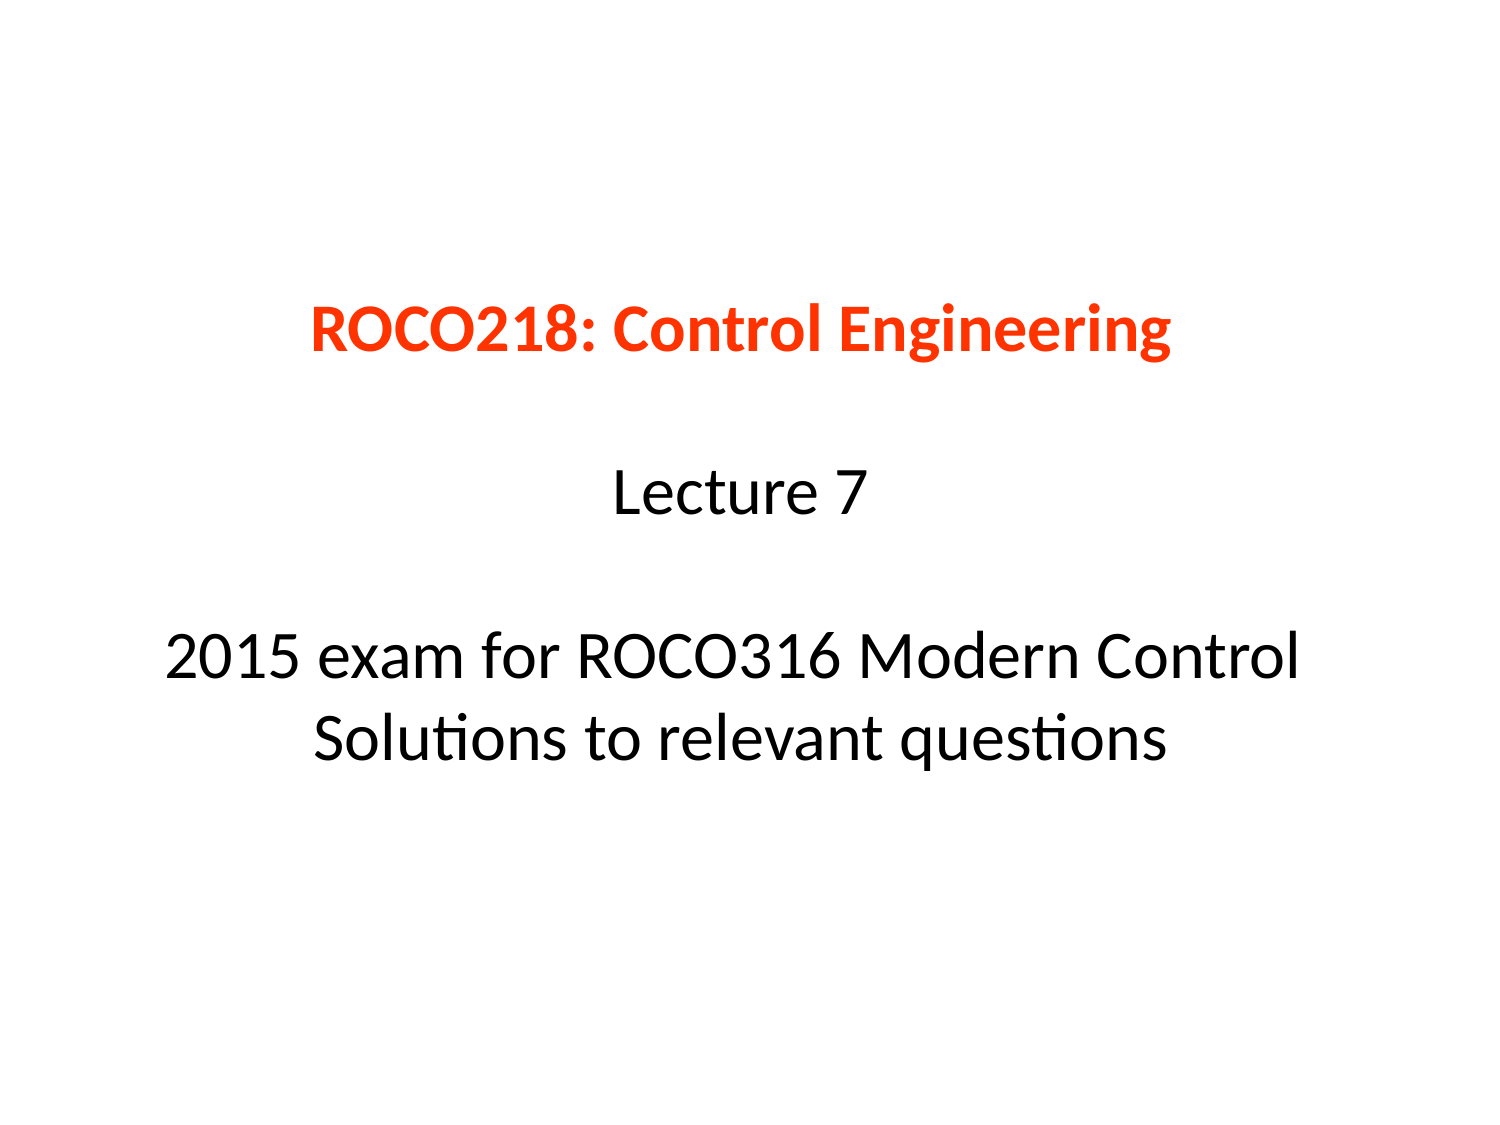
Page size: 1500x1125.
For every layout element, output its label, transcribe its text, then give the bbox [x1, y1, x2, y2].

title ROCO218: Control Engineering Lecture 7 2015 exam for ROCO316 Modern Control Solutions to relevant questions [147, 268, 1335, 789]
